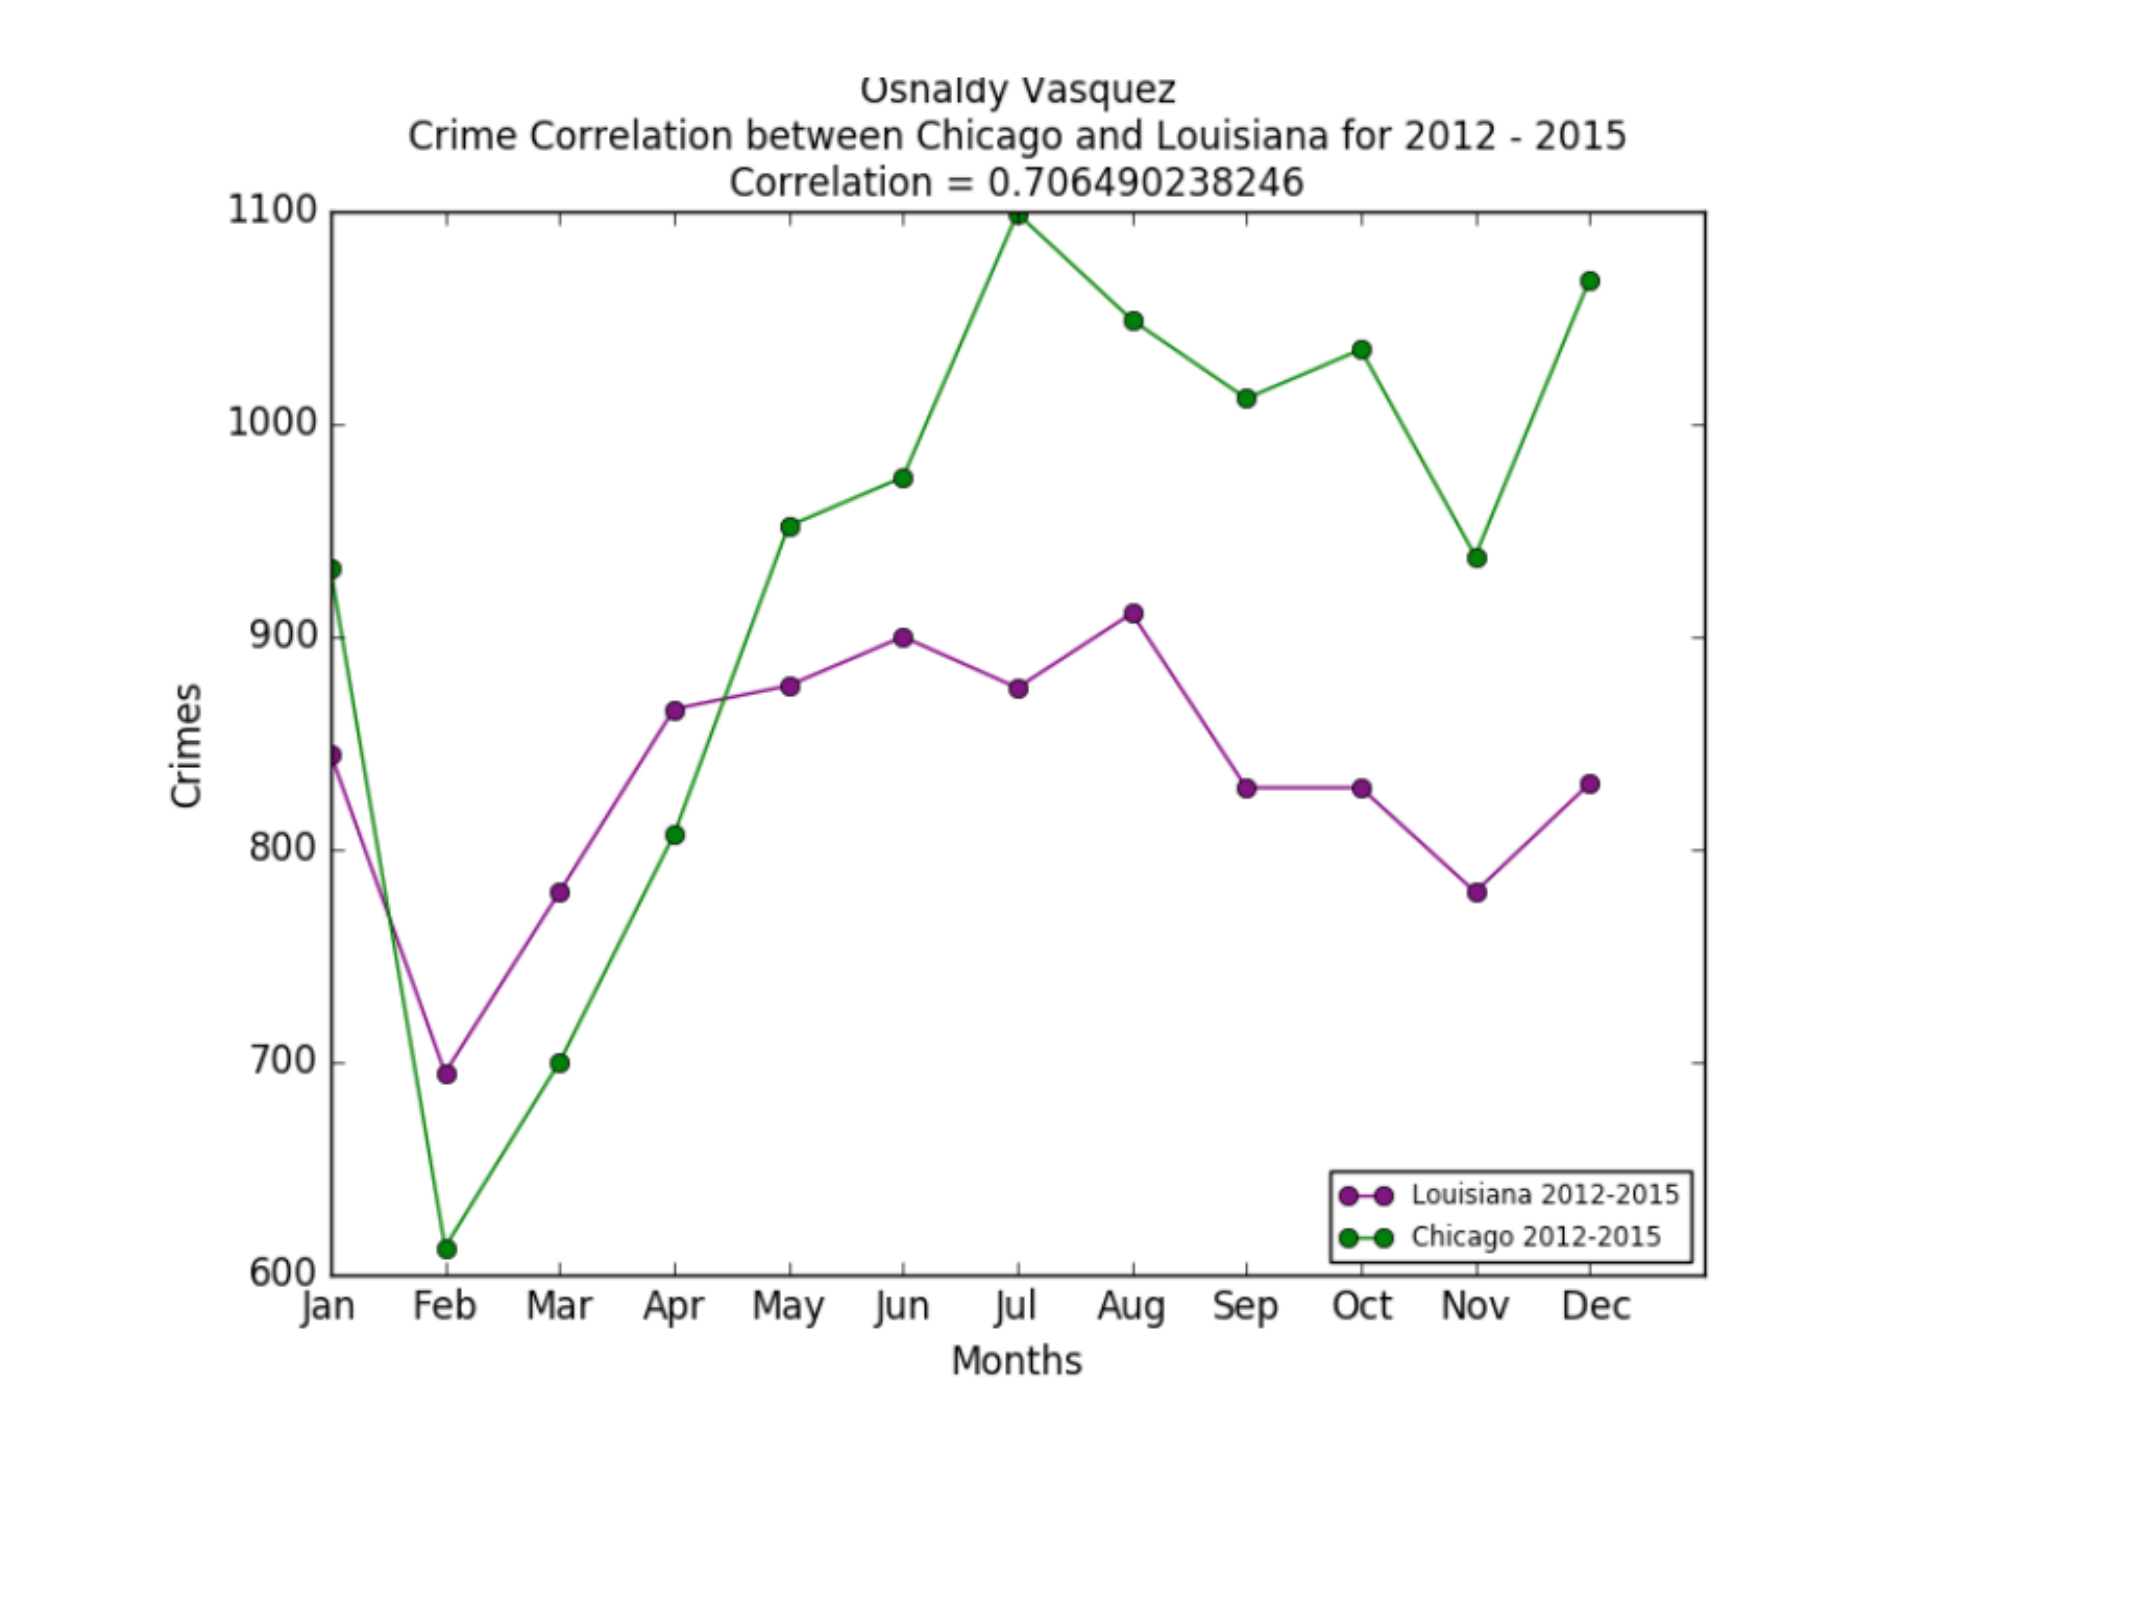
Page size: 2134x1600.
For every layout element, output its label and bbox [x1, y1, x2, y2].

picture [120, 53, 1832, 1408]
